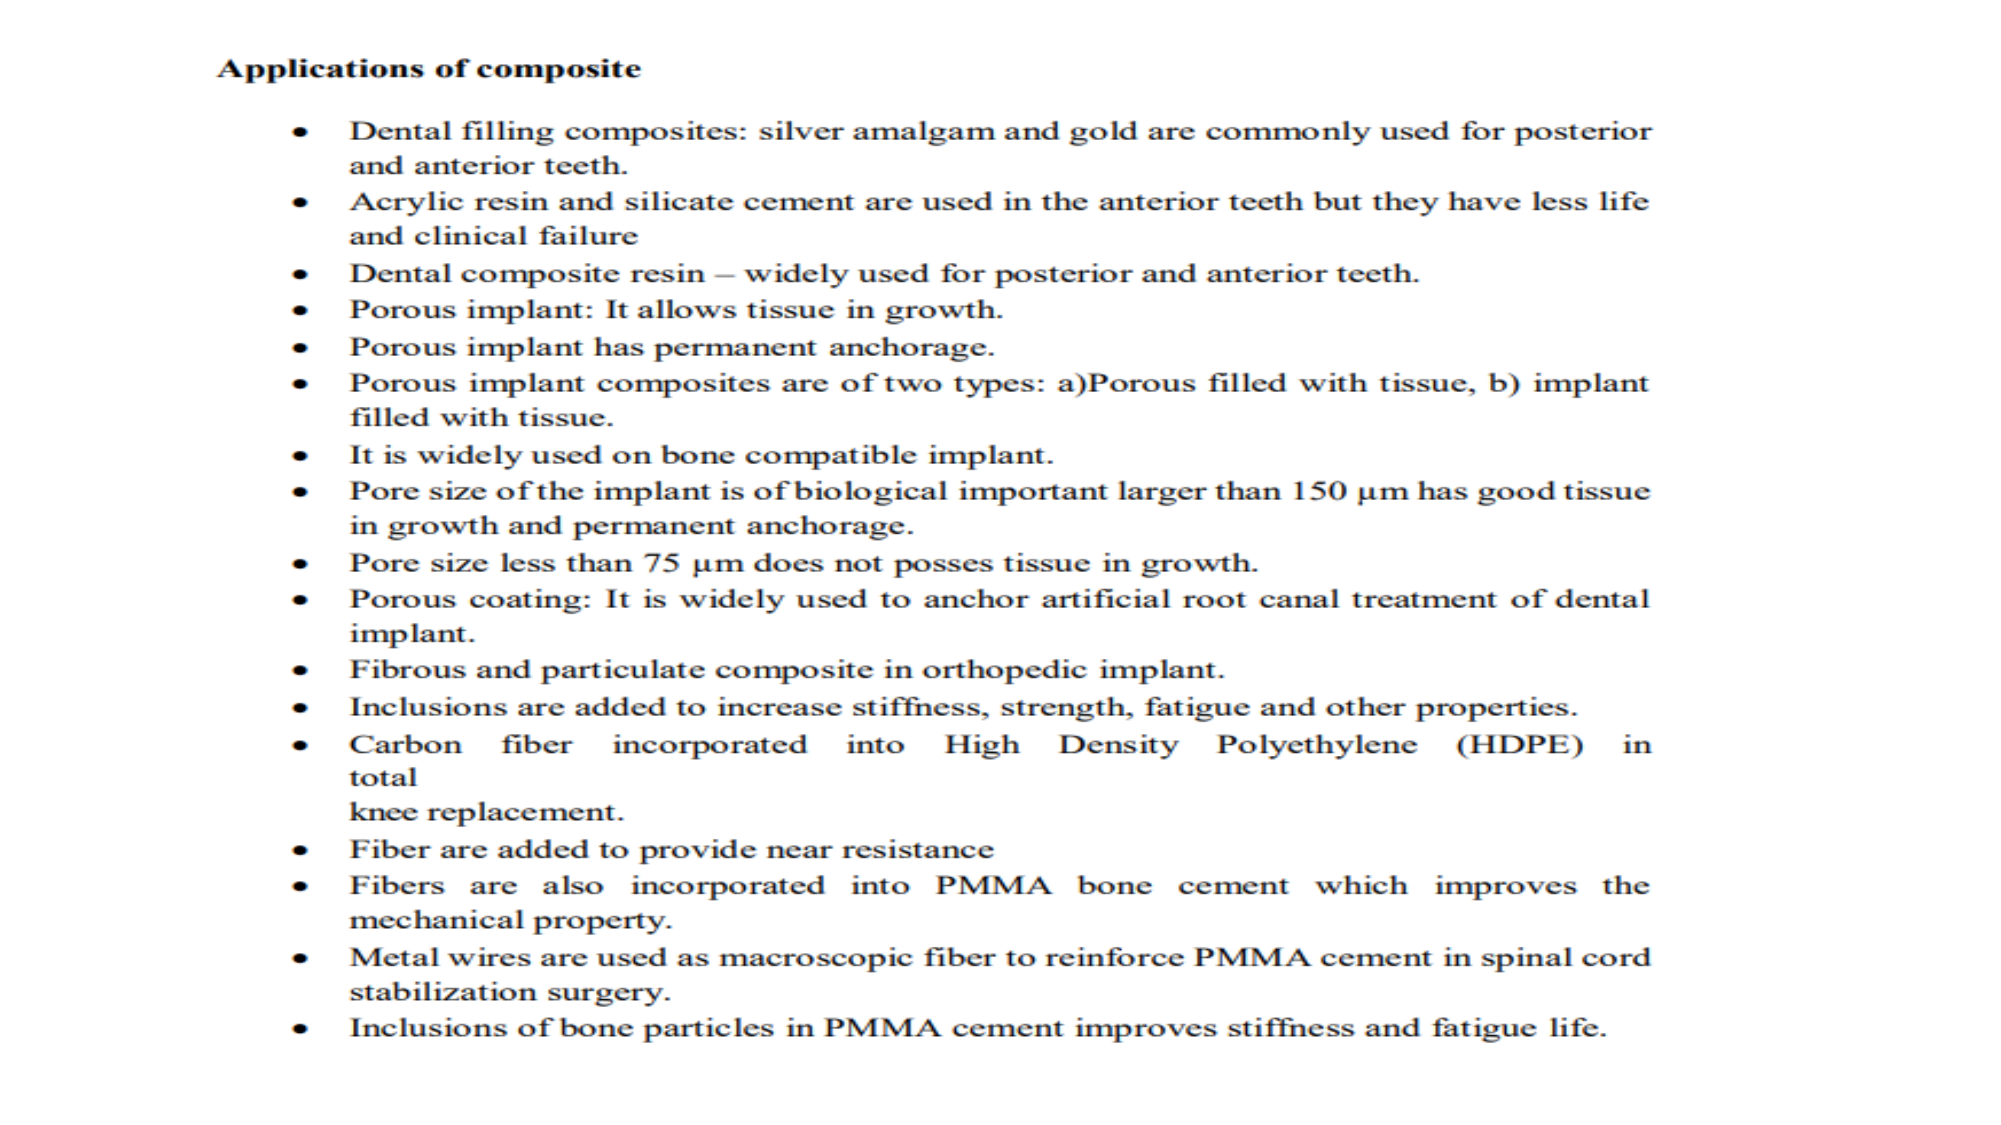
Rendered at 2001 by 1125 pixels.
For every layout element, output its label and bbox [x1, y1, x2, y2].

picture [187, 57, 1732, 1068]
